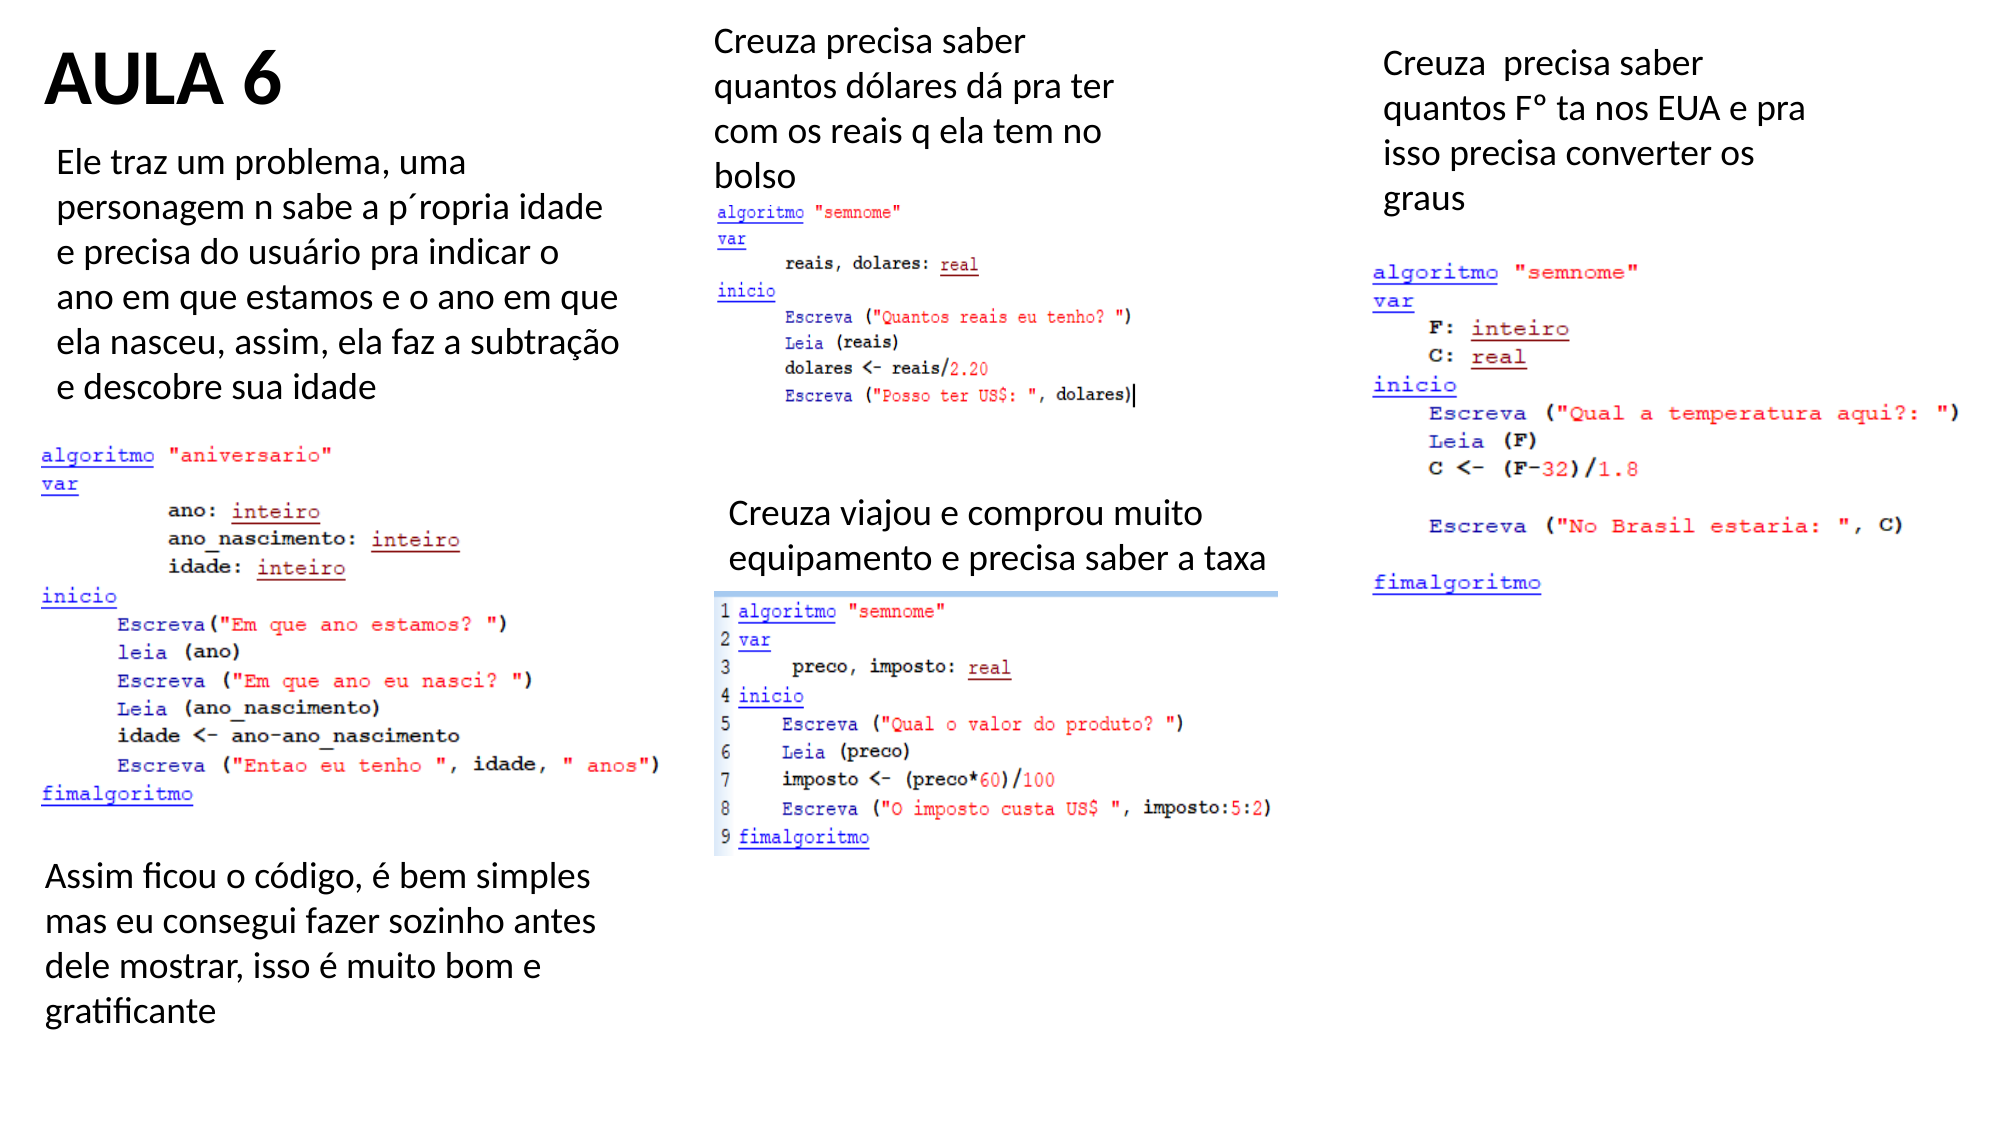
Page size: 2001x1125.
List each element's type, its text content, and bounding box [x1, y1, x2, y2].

picture [713, 205, 1148, 422]
picture [41, 443, 679, 819]
picture [1368, 260, 1967, 600]
text_box AULA 6 [29, 18, 494, 129]
picture [714, 591, 1278, 856]
text_box Creuza viajou e comprou muito equipamento e precisa saber a taxa [713, 480, 1313, 585]
text_box Creuza precisa saber quantos dólares dá pra ter com os reais q ela tem no bolso [699, 9, 1163, 204]
text_box Creuza precisa saber quantos Fº ta nos EUA e pra isso precisa converter os graus [1368, 31, 1832, 226]
text_box Ele traz um problema, uma personagem n sabe a p´ropria idade e precisa do usuário pra indicar o ano em que estamos e o ano em que ela nasceu, assim, ela faz a subtração e descobre sua idade [41, 129, 638, 415]
text_box Assim ficou o código, é bem simples mas eu consegui fazer sozinho antes dele mostrar, isso é muito bom e gratificante [29, 843, 667, 1039]
